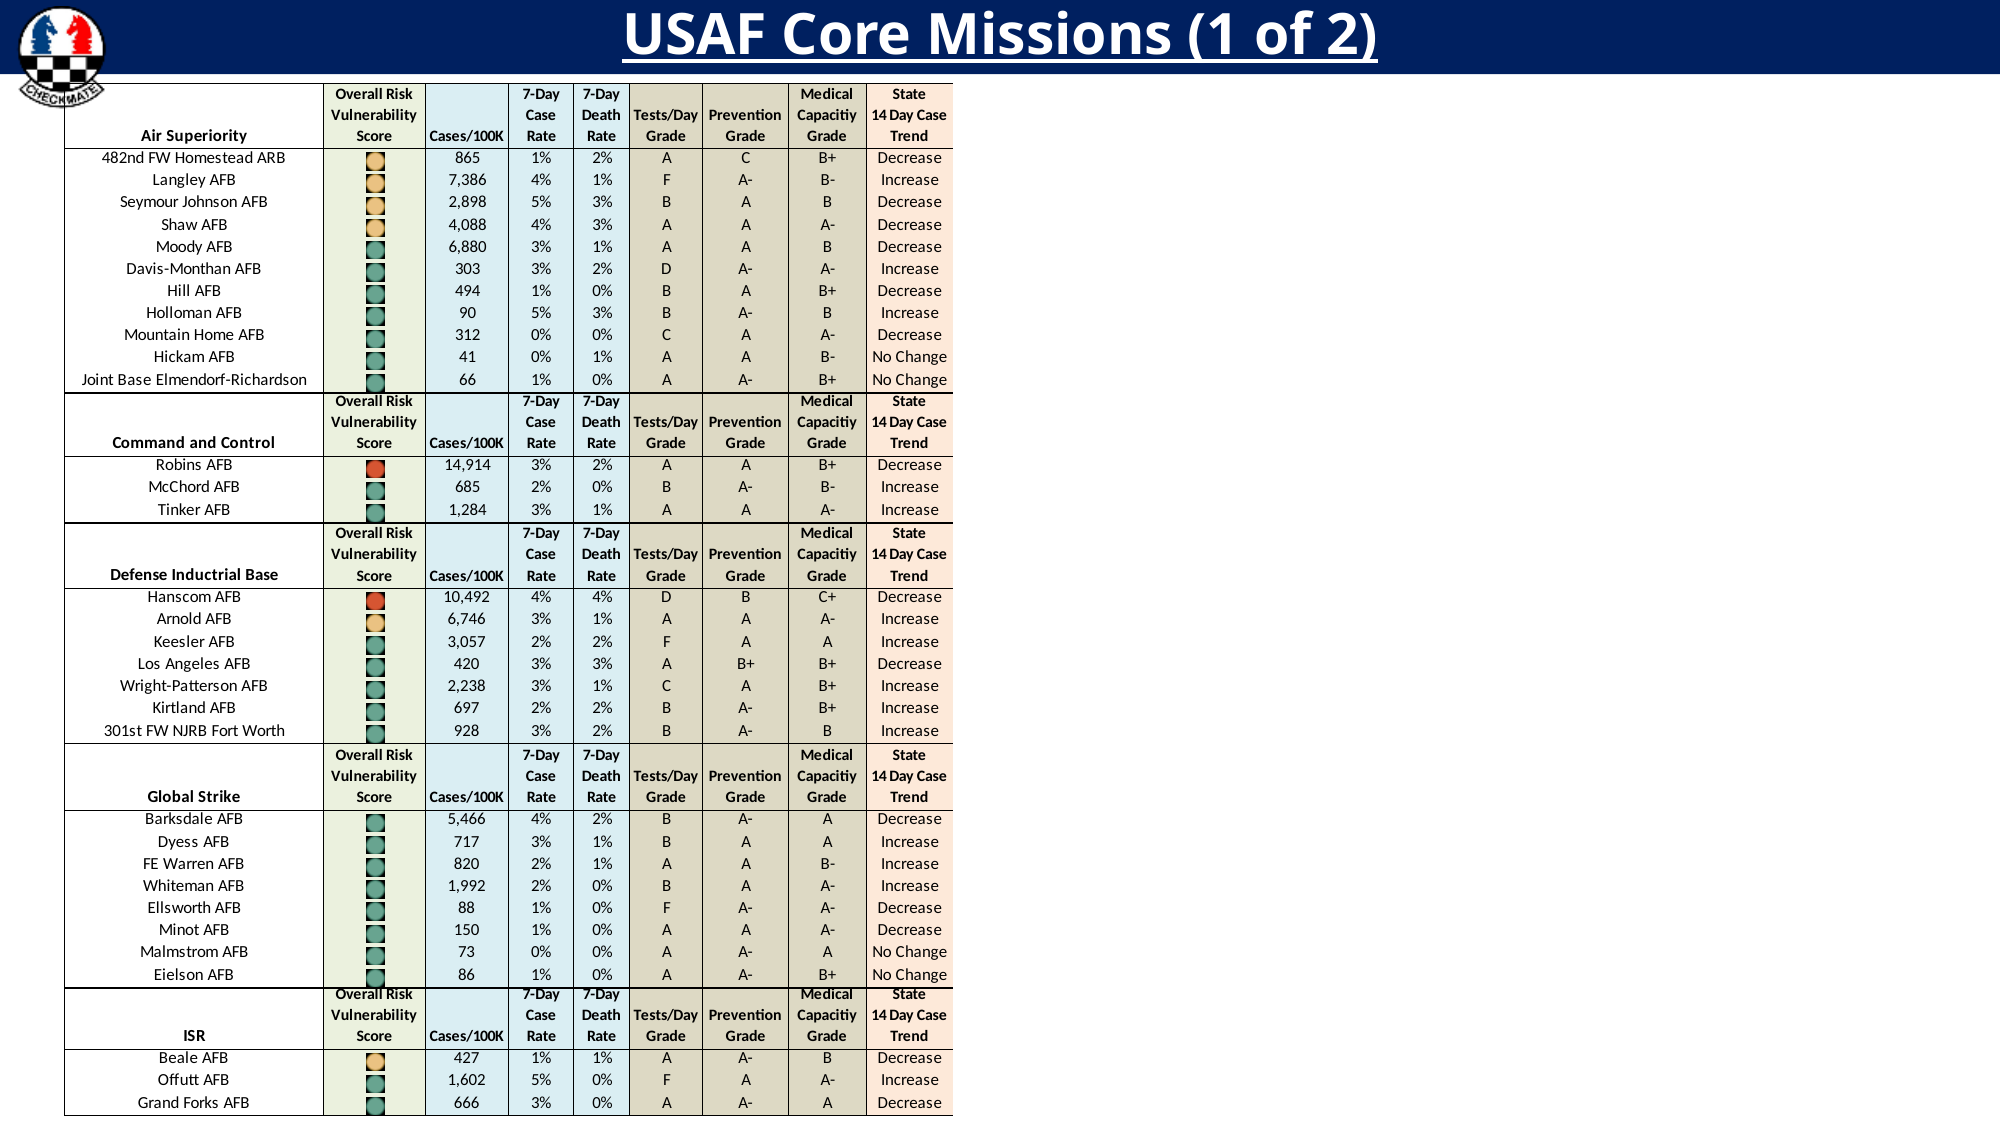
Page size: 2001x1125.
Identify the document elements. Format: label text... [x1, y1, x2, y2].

picture [0, 6, 954, 1117]
text_box USAF Core Missions (1 of 2) [0, 0, 2000, 75]
